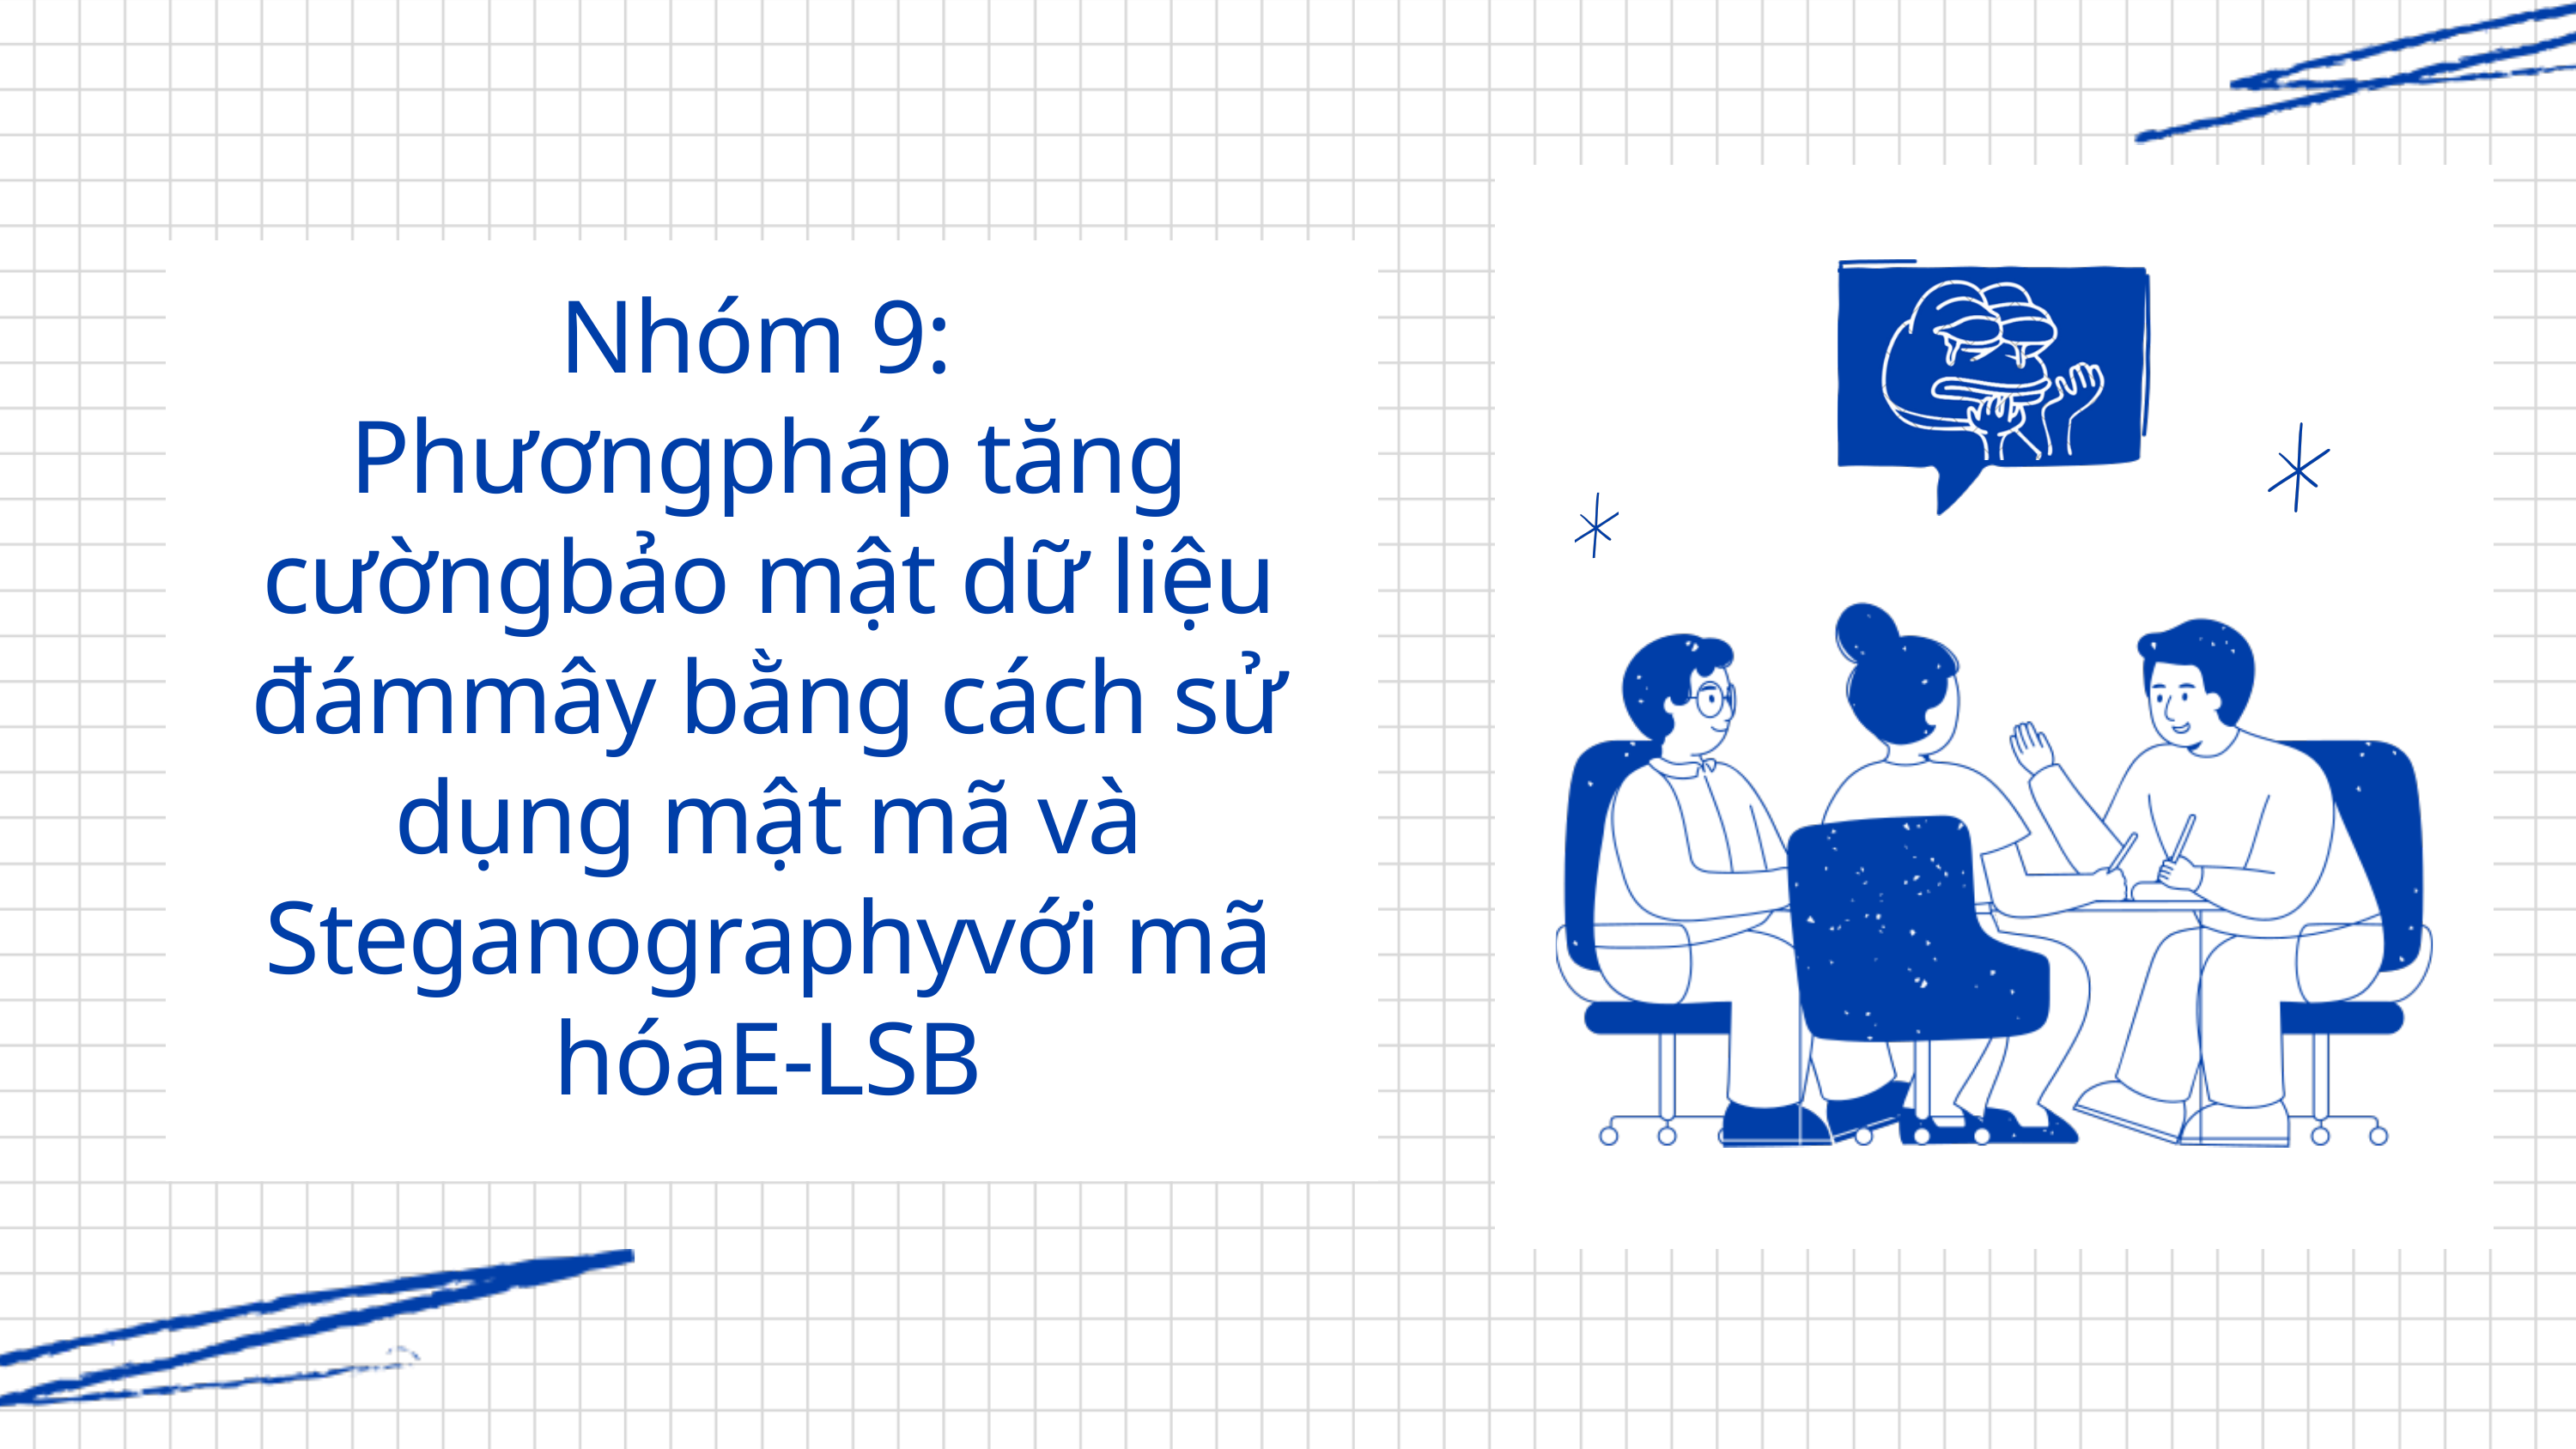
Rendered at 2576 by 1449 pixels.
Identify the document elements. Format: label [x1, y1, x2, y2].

text_box [2133, 0, 2576, 145]
text_box [0, 0, 2576, 1449]
text_box [165, 239, 1379, 1182]
text_box [1494, 164, 2494, 1250]
text_box [0, 1249, 635, 1449]
text_box [199, 272, 1338, 1304]
